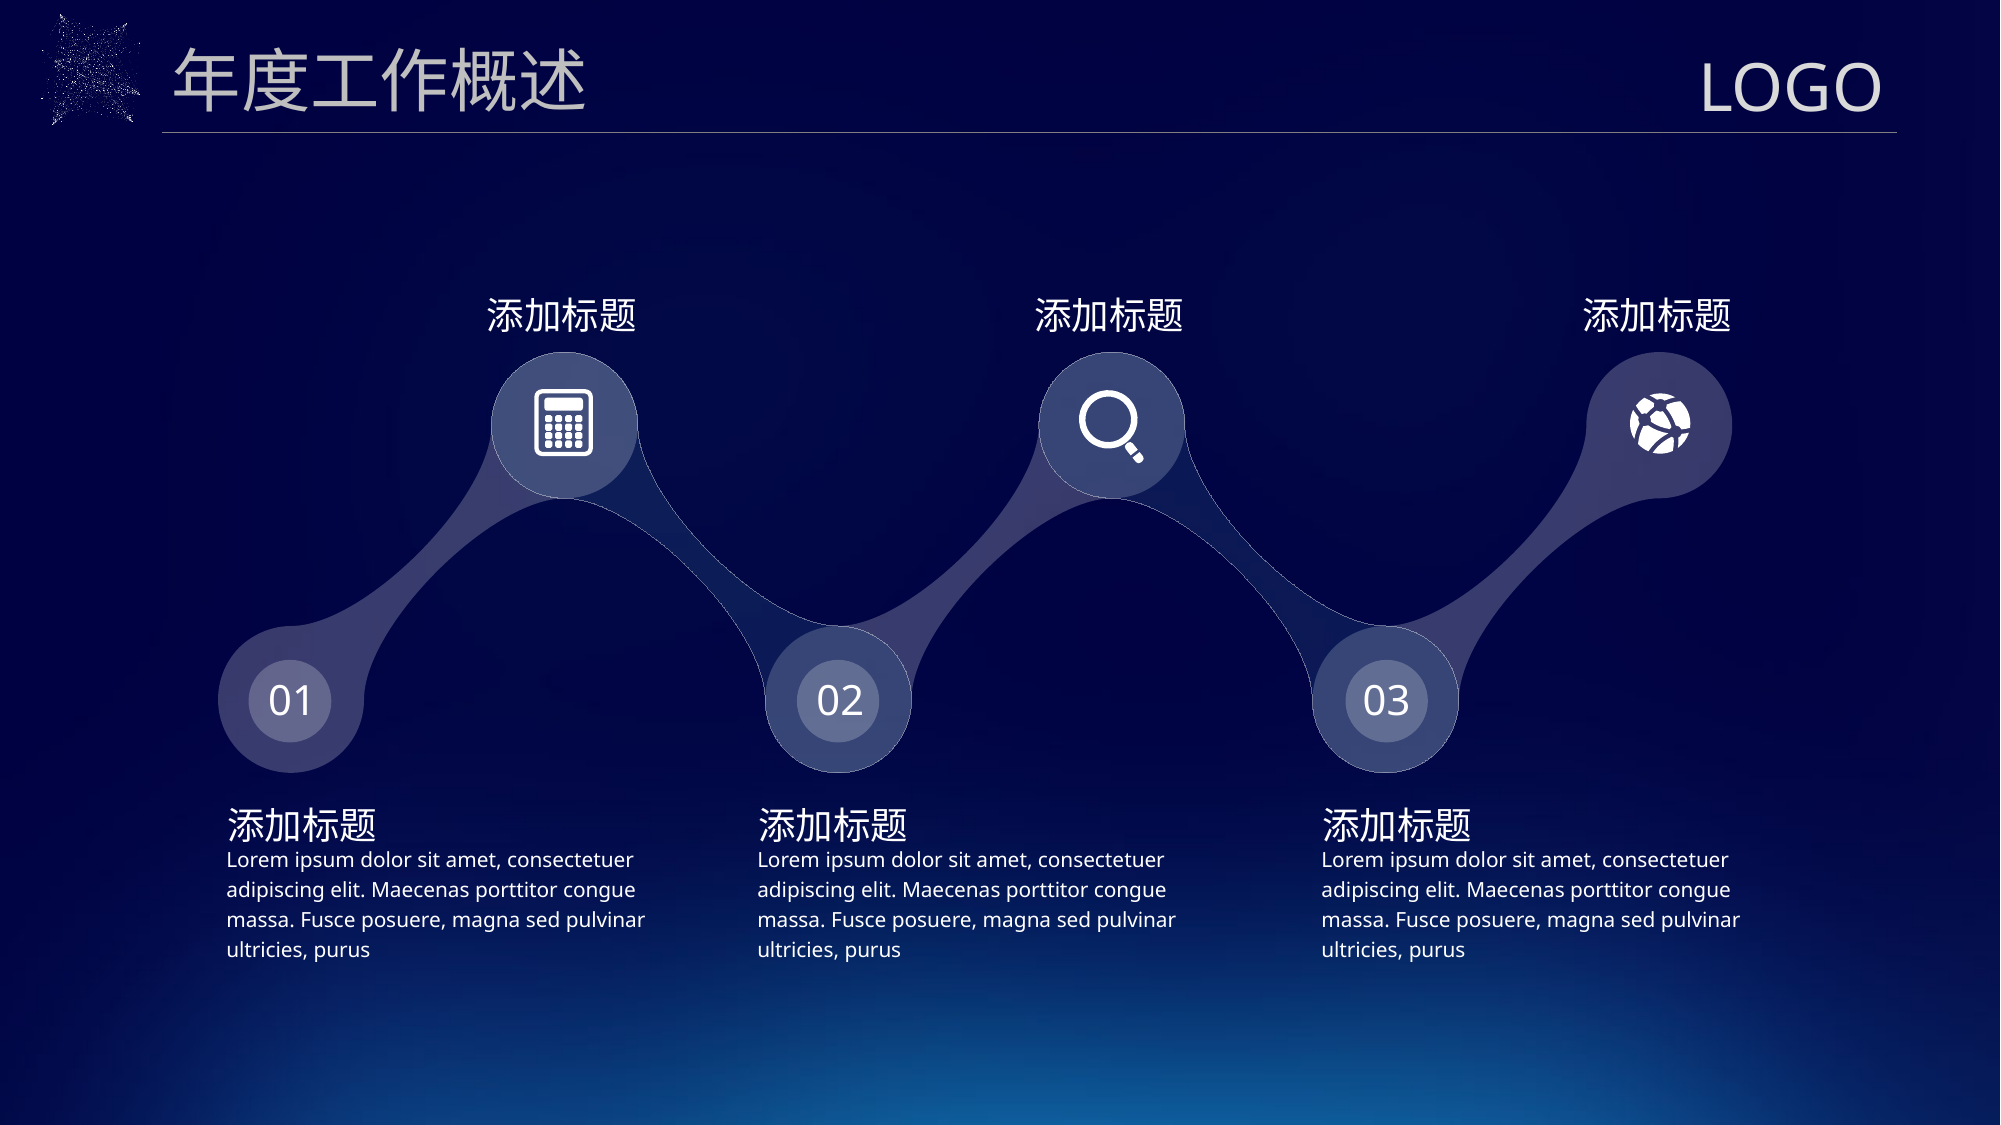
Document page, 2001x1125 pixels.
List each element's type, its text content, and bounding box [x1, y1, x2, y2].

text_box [742, 794, 1249, 955]
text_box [248, 659, 332, 743]
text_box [1466, 344, 1740, 780]
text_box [211, 794, 718, 955]
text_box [484, 344, 919, 780]
text_box 添加标题 [1019, 284, 1200, 345]
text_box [1345, 659, 1428, 743]
text_box 添加标题 [1567, 284, 1747, 345]
text_box 添加标题 [472, 284, 652, 345]
text_box 年度工作概述 [151, 27, 609, 131]
picture [0, 0, 2000, 1125]
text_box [796, 659, 880, 743]
text_box [919, 460, 1031, 665]
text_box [1031, 344, 1466, 780]
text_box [1306, 794, 1813, 955]
text_box [218, 459, 484, 773]
